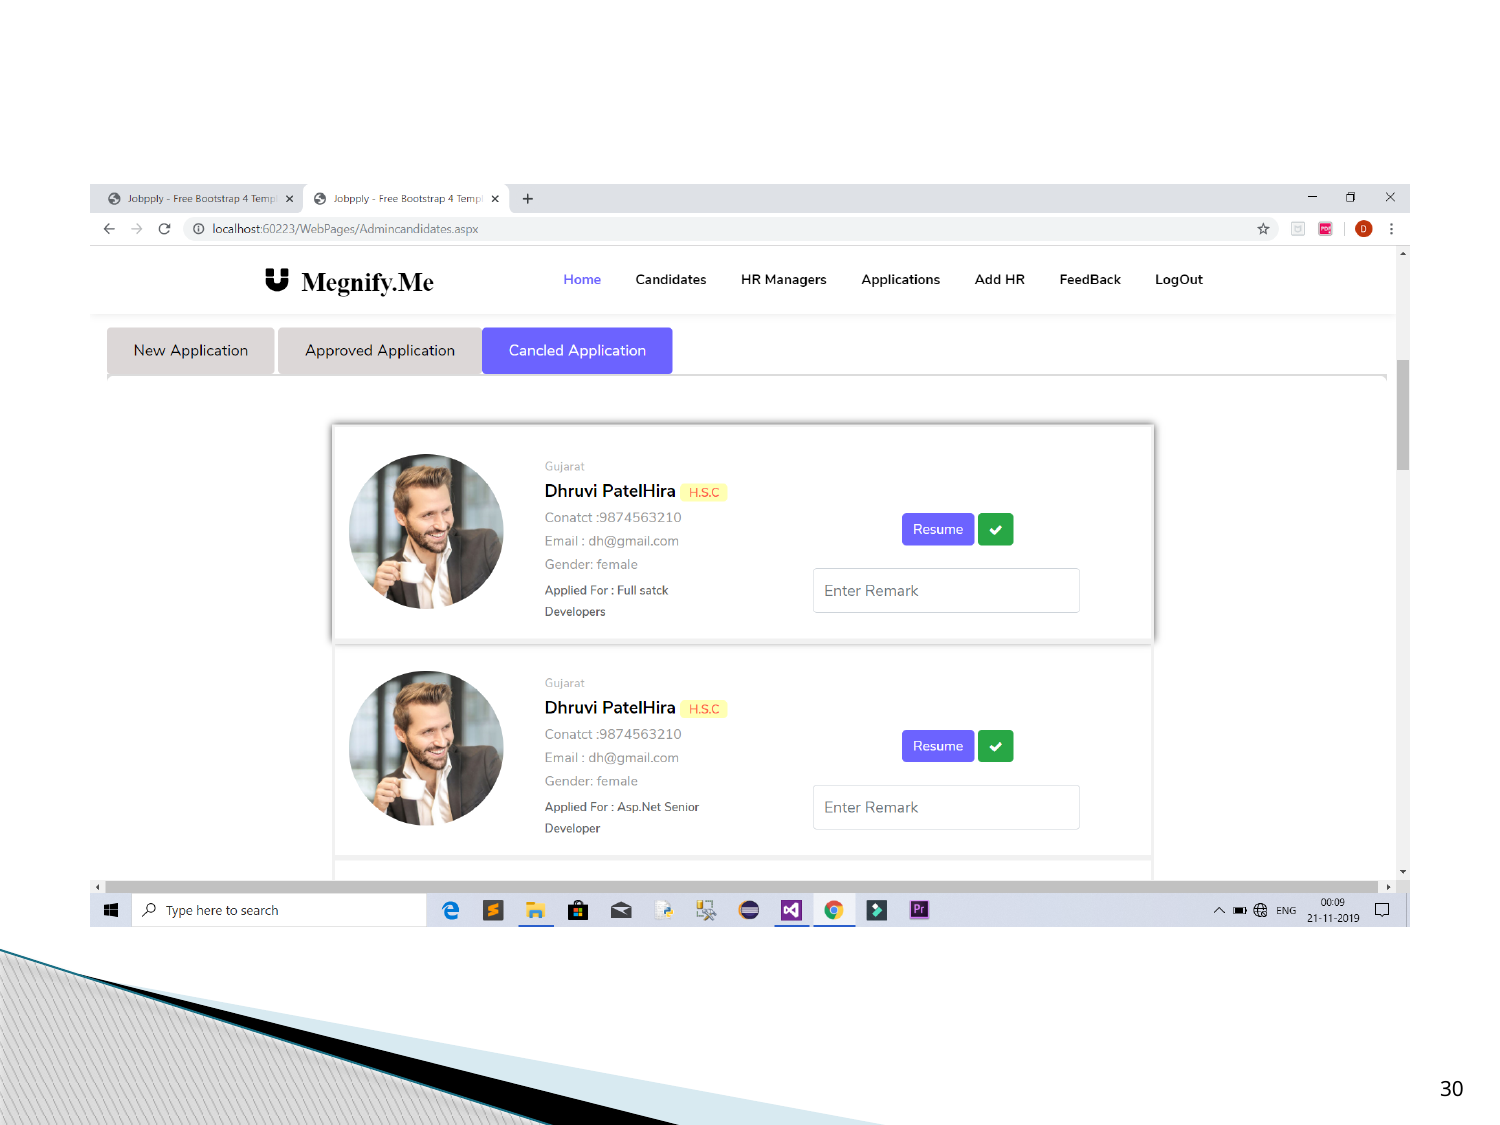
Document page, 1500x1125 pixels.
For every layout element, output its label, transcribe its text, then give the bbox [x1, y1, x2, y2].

slide_number 30 [1418, 1051, 1479, 1112]
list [89, 183, 1411, 927]
